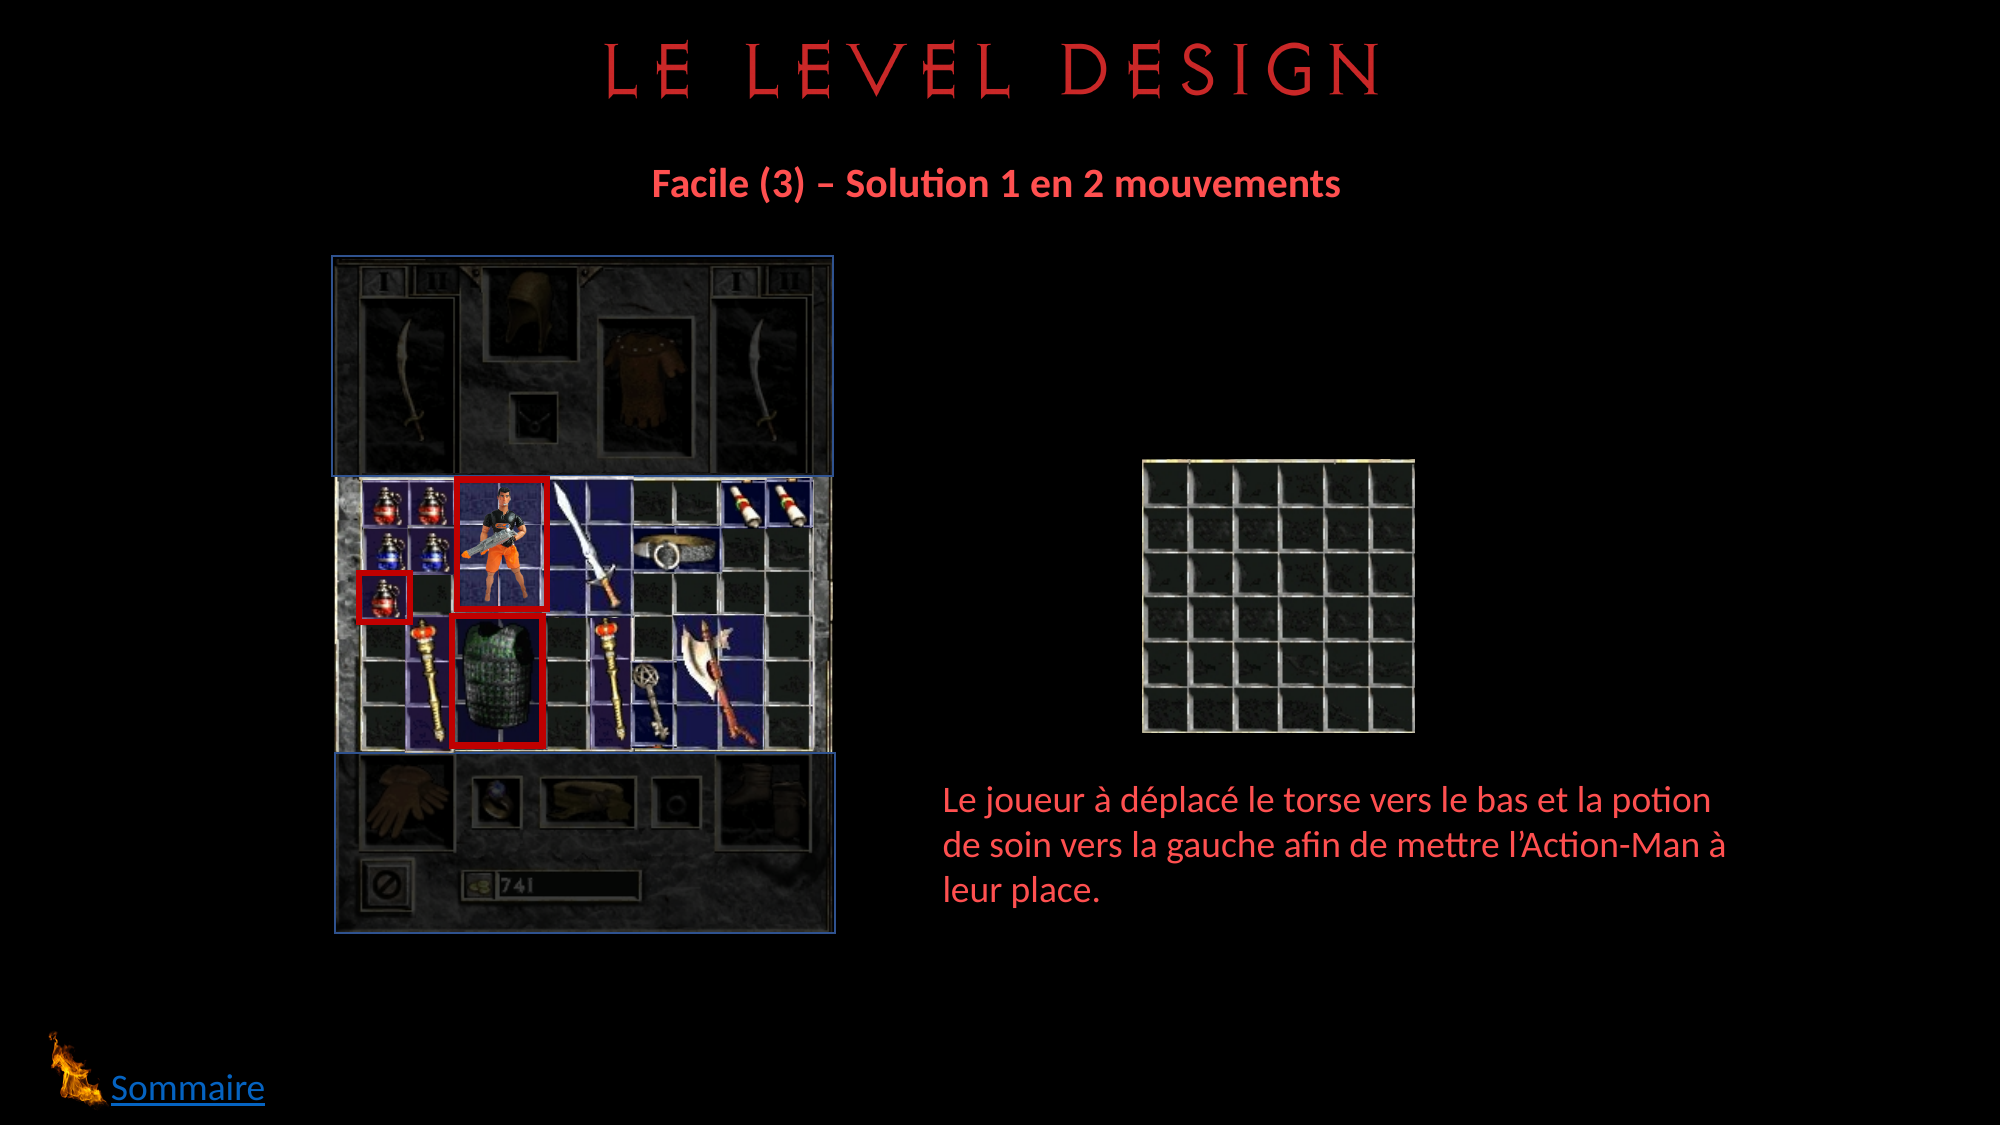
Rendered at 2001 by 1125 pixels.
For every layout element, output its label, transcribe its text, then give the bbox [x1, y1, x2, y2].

picture [1142, 459, 1415, 733]
text_box Sommaire [96, 1055, 281, 1116]
text_box Facile (3) – Solution 1 en 2 mouvements [634, 148, 1360, 214]
picture [46, 1029, 131, 1115]
text_box Le joueur à déplacé le torse vers le bas et la potion de soin vers la gauche afin de mettre l’Action-Man à leur place. [927, 767, 1752, 918]
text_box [456, 479, 541, 611]
picture [604, 39, 1396, 100]
picture [360, 476, 814, 753]
text_box [332, 256, 833, 477]
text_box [334, 259, 833, 933]
